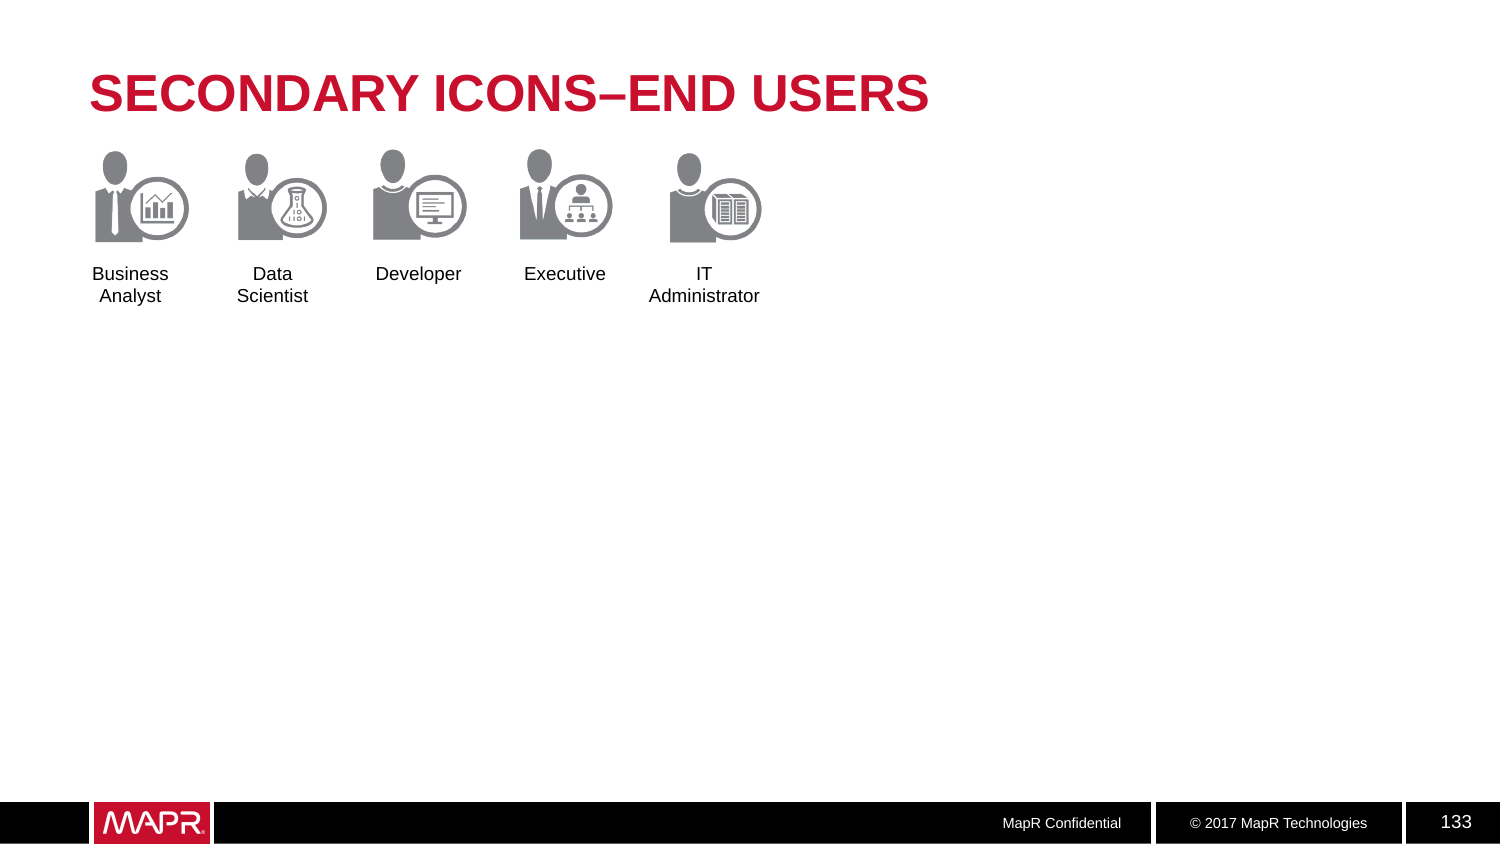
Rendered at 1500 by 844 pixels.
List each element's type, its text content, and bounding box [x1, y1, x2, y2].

picture [235, 149, 330, 244]
text_box Developer [362, 261, 475, 285]
text_box IT Administrator [647, 261, 761, 307]
text_box Business Analyst [74, 261, 187, 307]
title SECONDARY ICONS–END USERS [74, 33, 1382, 148]
picture [94, 802, 210, 844]
picture [665, 149, 763, 246]
picture [516, 145, 615, 244]
picture [92, 147, 191, 247]
text_box Data Scientist [216, 261, 329, 307]
text_box Executive [508, 261, 622, 285]
picture [369, 145, 468, 244]
